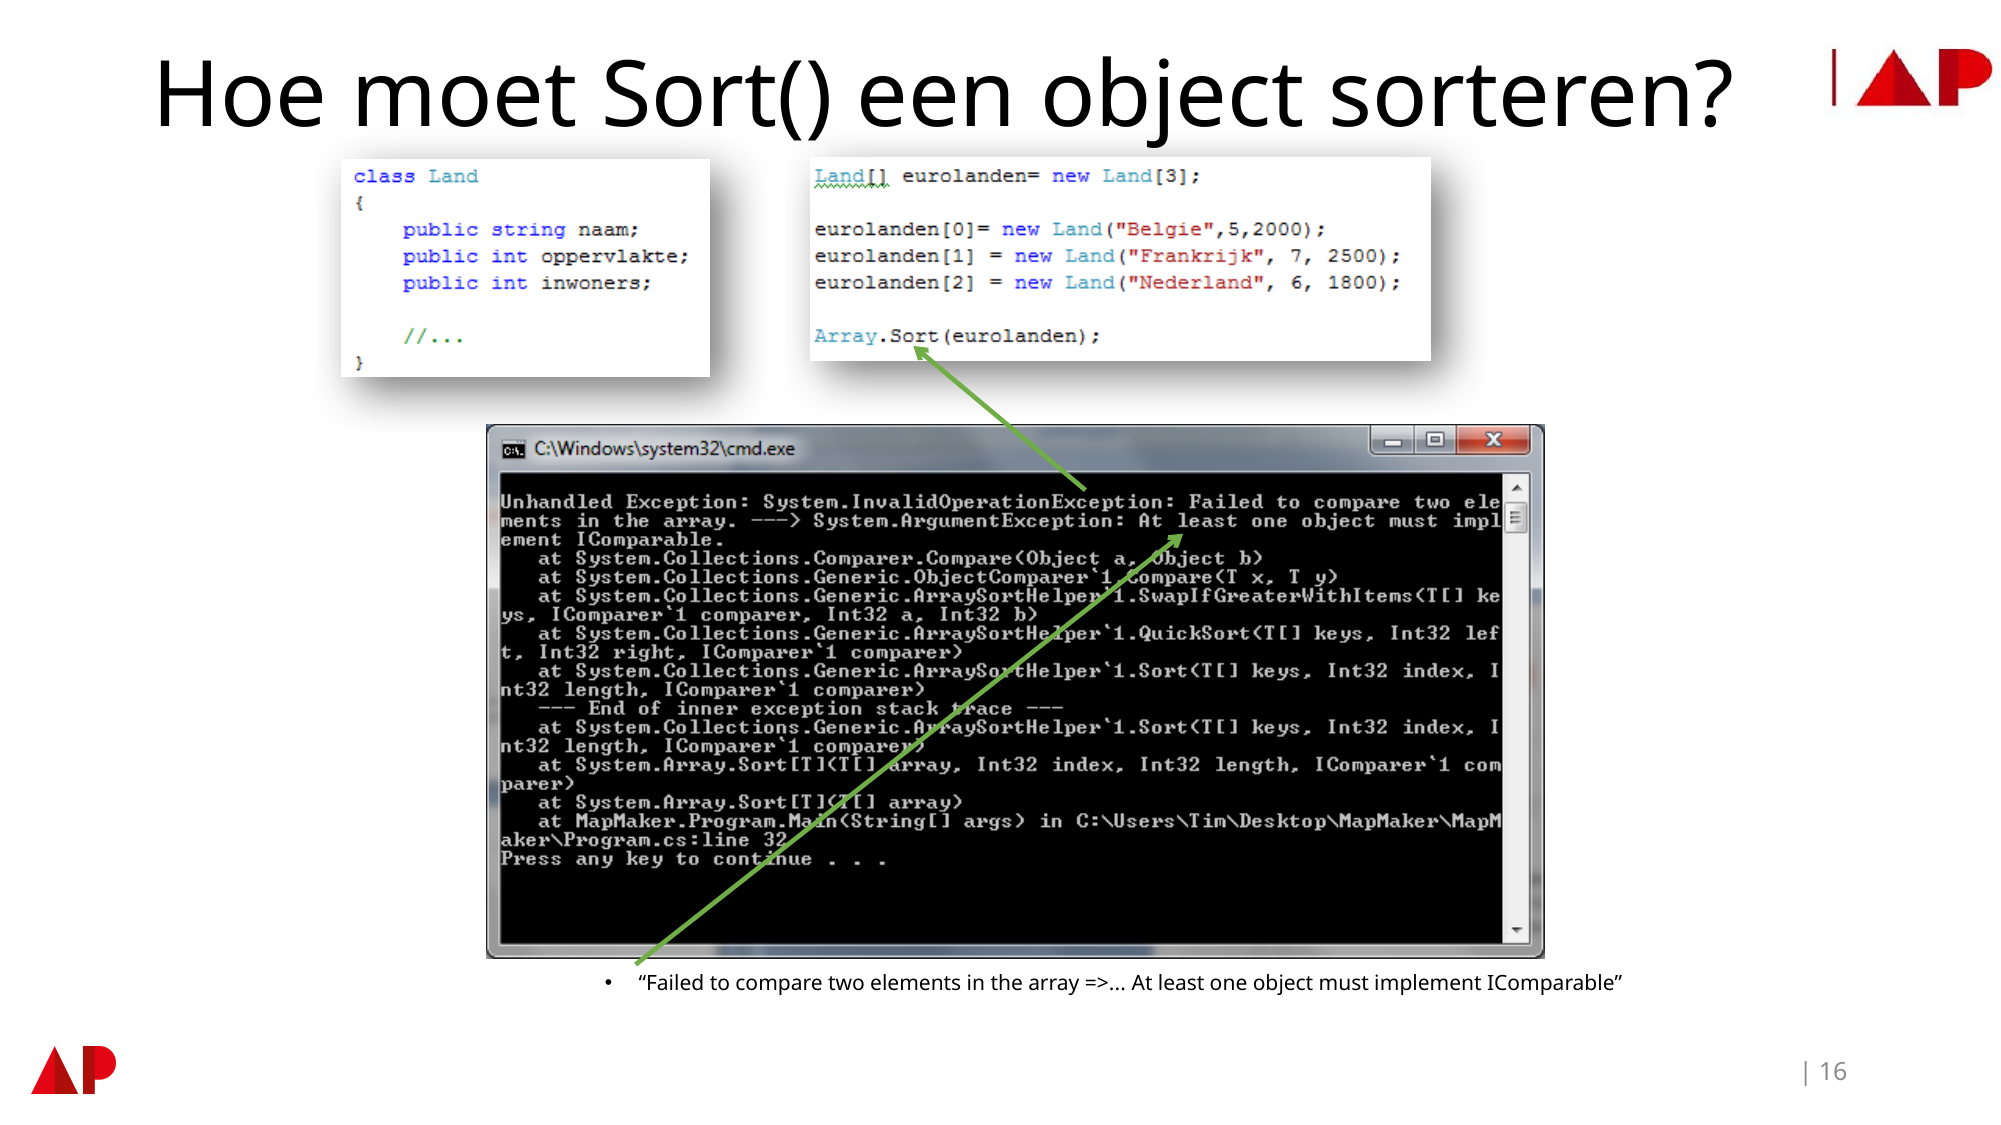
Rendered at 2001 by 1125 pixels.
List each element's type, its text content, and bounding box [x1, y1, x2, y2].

picture [486, 424, 1545, 959]
slide_number | 16 [1412, 1042, 1863, 1103]
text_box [913, 345, 1086, 491]
title Hoe moet Sort() een object sorteren? [137, 0, 1863, 206]
picture [341, 159, 710, 377]
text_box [635, 533, 1184, 965]
picture [31, 1046, 116, 1094]
list “Failed to compare two elements in the array =>... At least one object must implement IComparable” [589, 964, 1716, 1023]
picture [1863, 0, 2000, 142]
picture [810, 157, 1431, 361]
